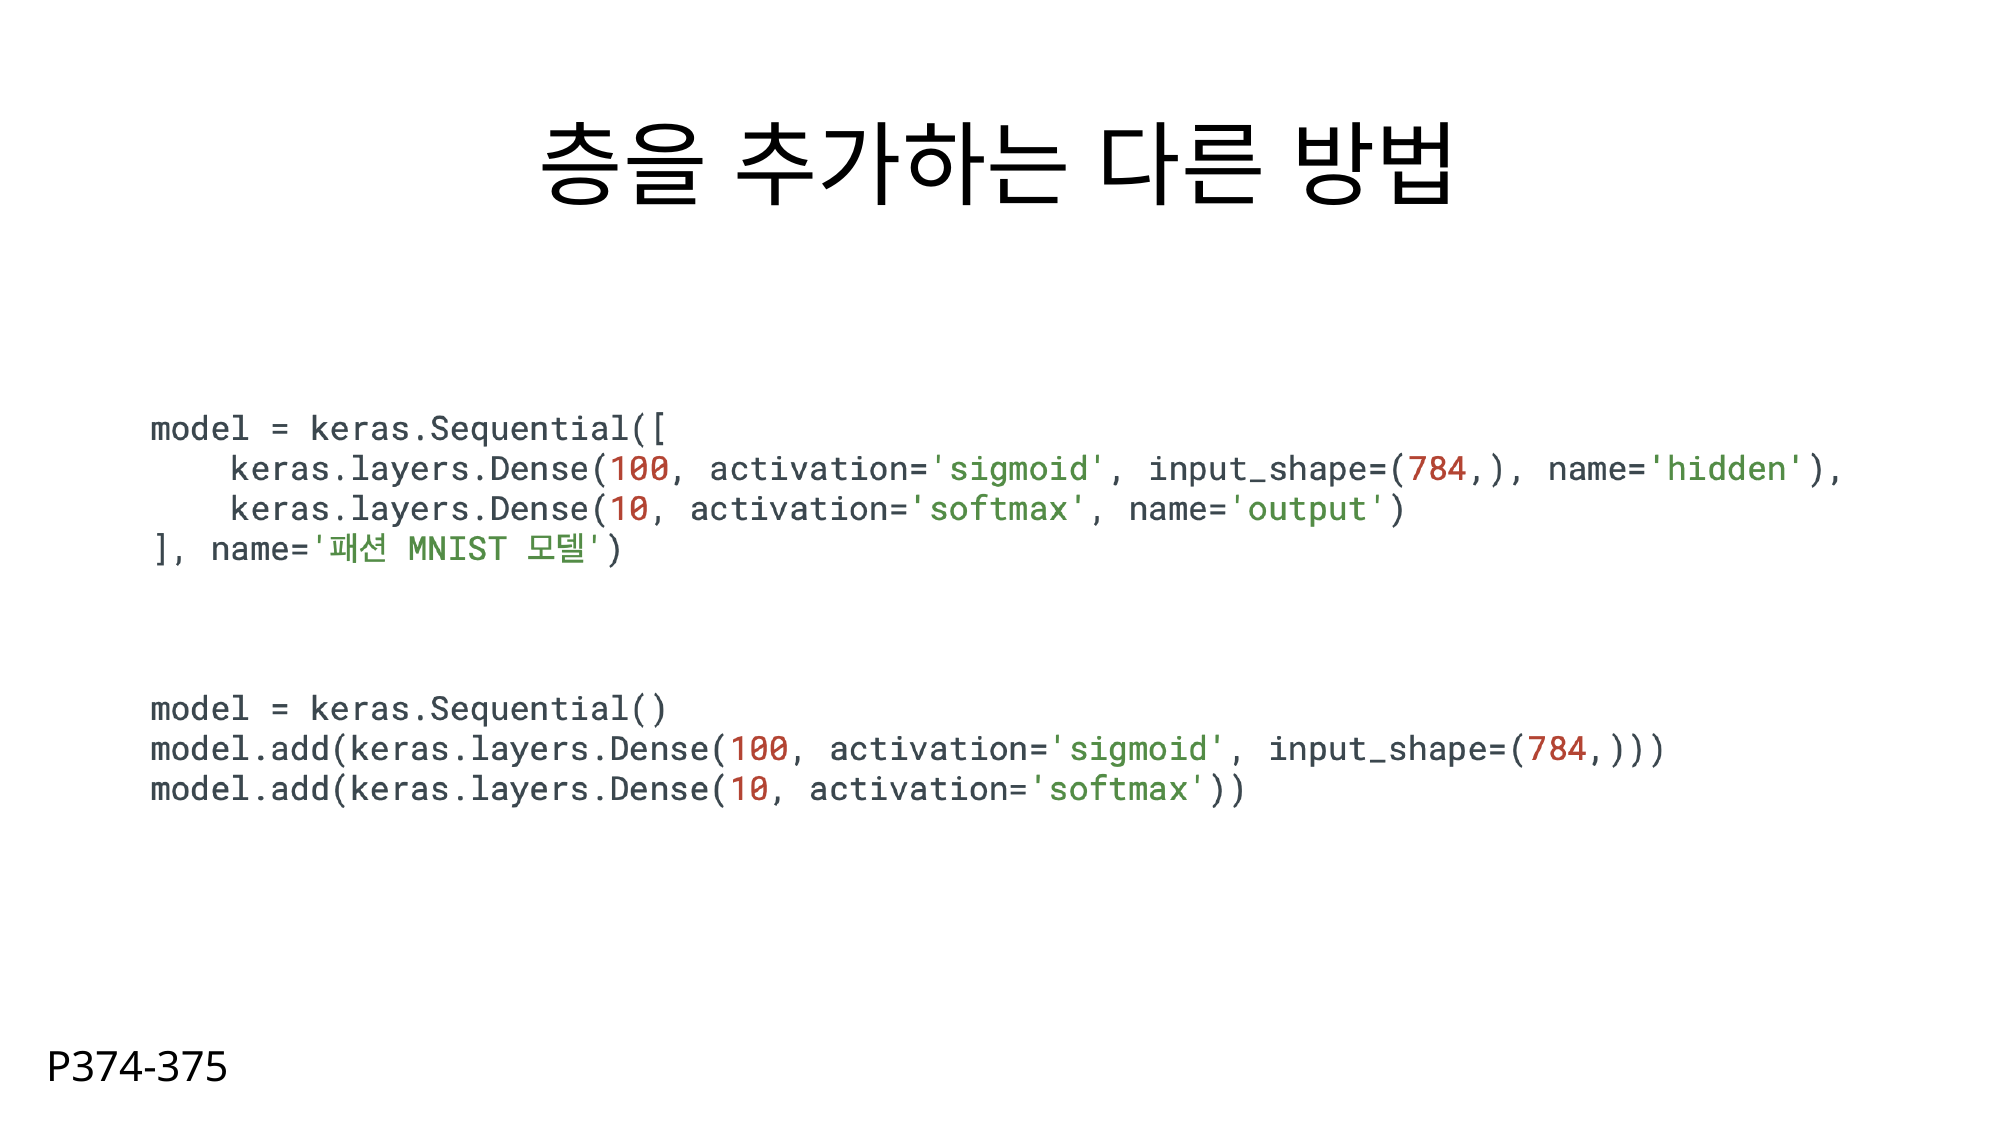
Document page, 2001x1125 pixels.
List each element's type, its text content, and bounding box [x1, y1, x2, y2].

text_box P374-375 [31, 1032, 244, 1098]
picture [137, 397, 1863, 822]
title 층을 추가하는 다른 방법 [137, 59, 1863, 278]
